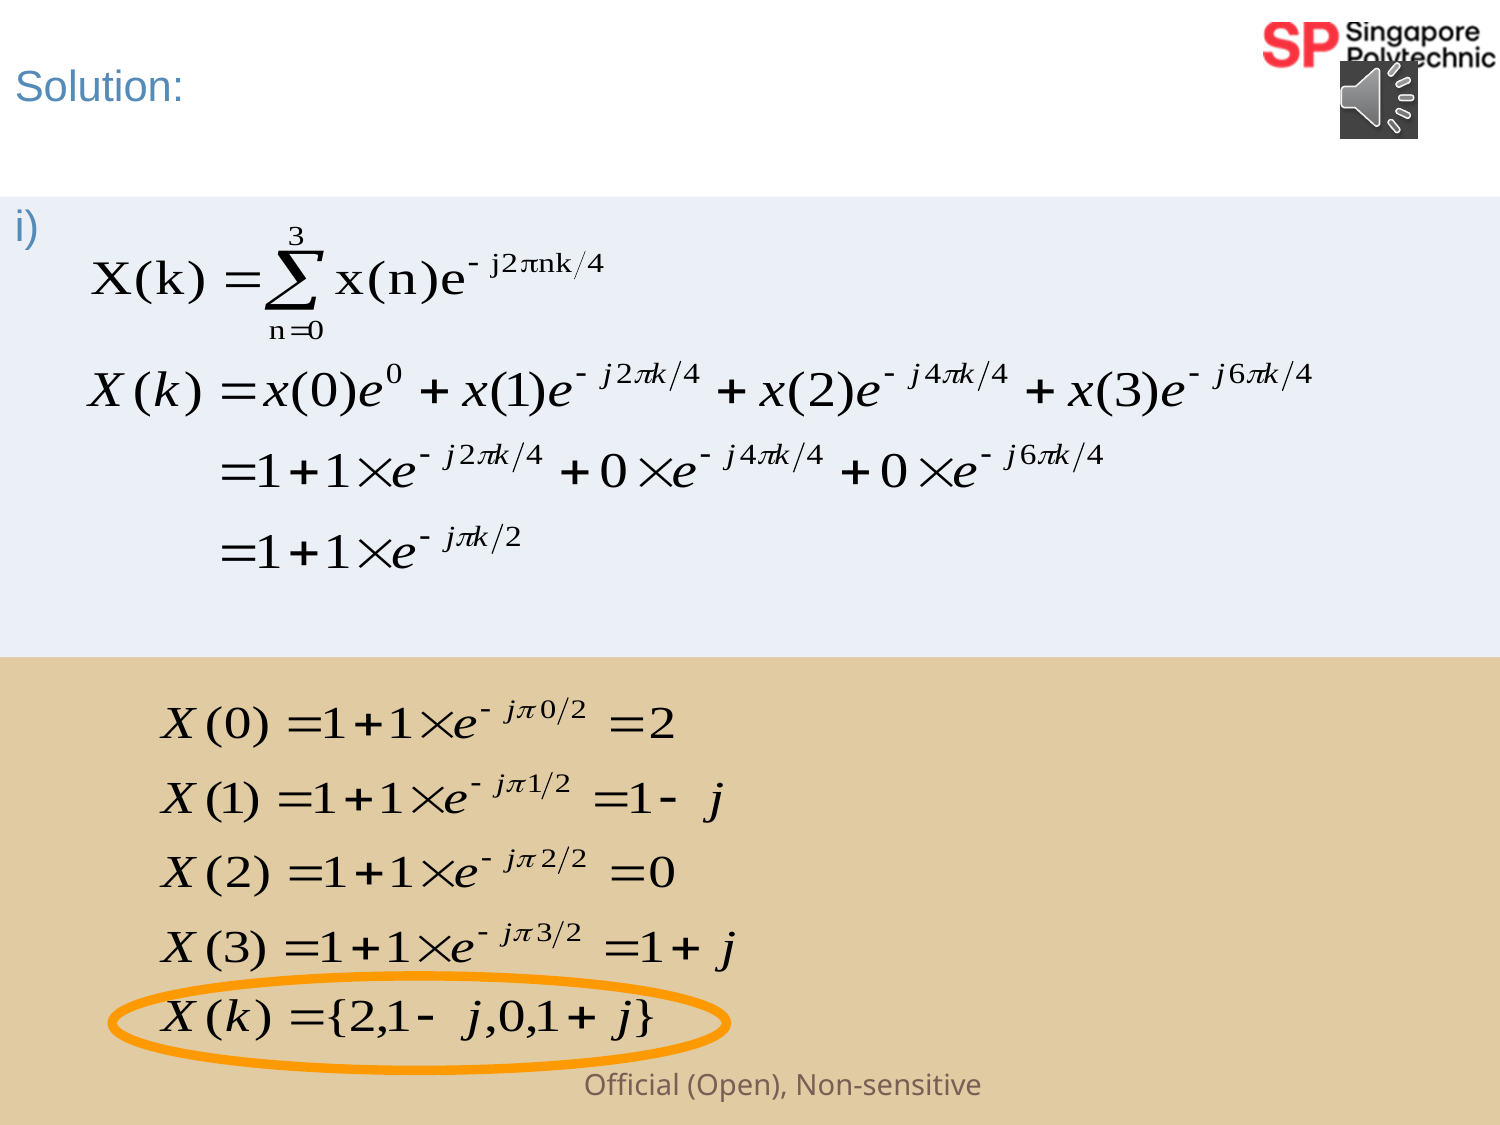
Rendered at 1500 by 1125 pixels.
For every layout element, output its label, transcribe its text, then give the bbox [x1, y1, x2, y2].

picture [1263, 22, 1497, 141]
text_box Solution: i) [0, 0, 597, 196]
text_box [0, 667, 1500, 1125]
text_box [0, 196, 1500, 658]
